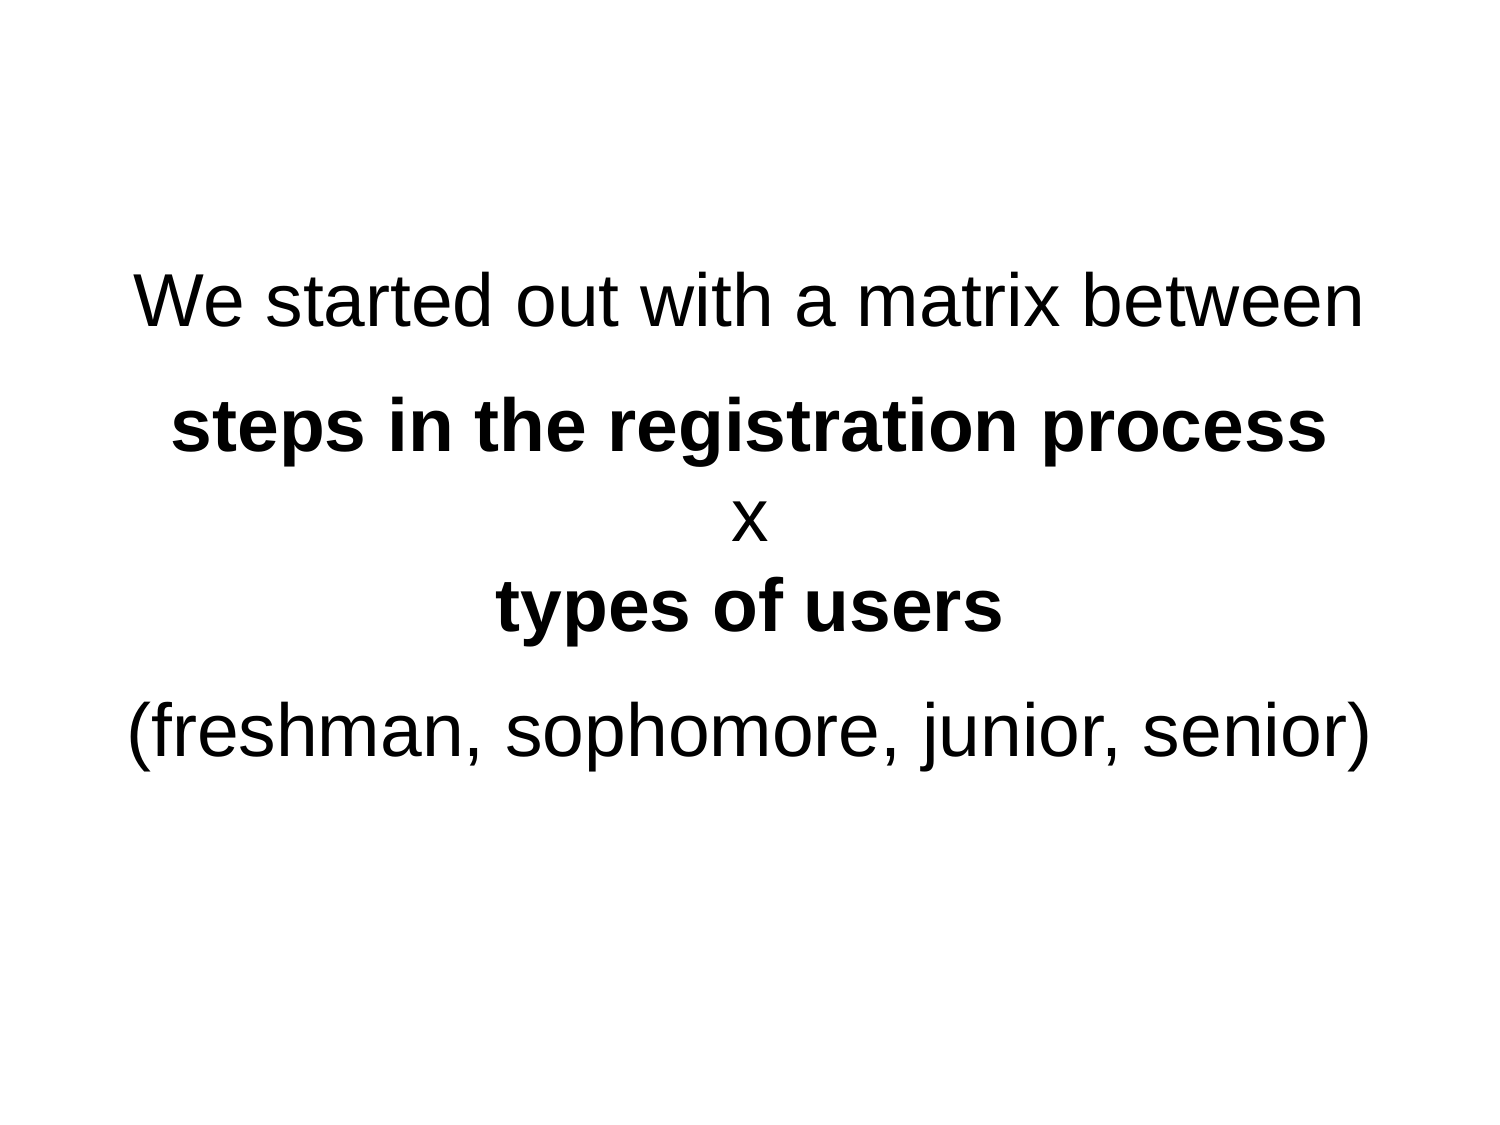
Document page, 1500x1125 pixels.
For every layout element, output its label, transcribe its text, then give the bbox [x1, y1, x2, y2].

text_box We started out with a matrix between steps in the registration process x types of users (freshman, sophomore, junior, senior) [35, 236, 1465, 787]
